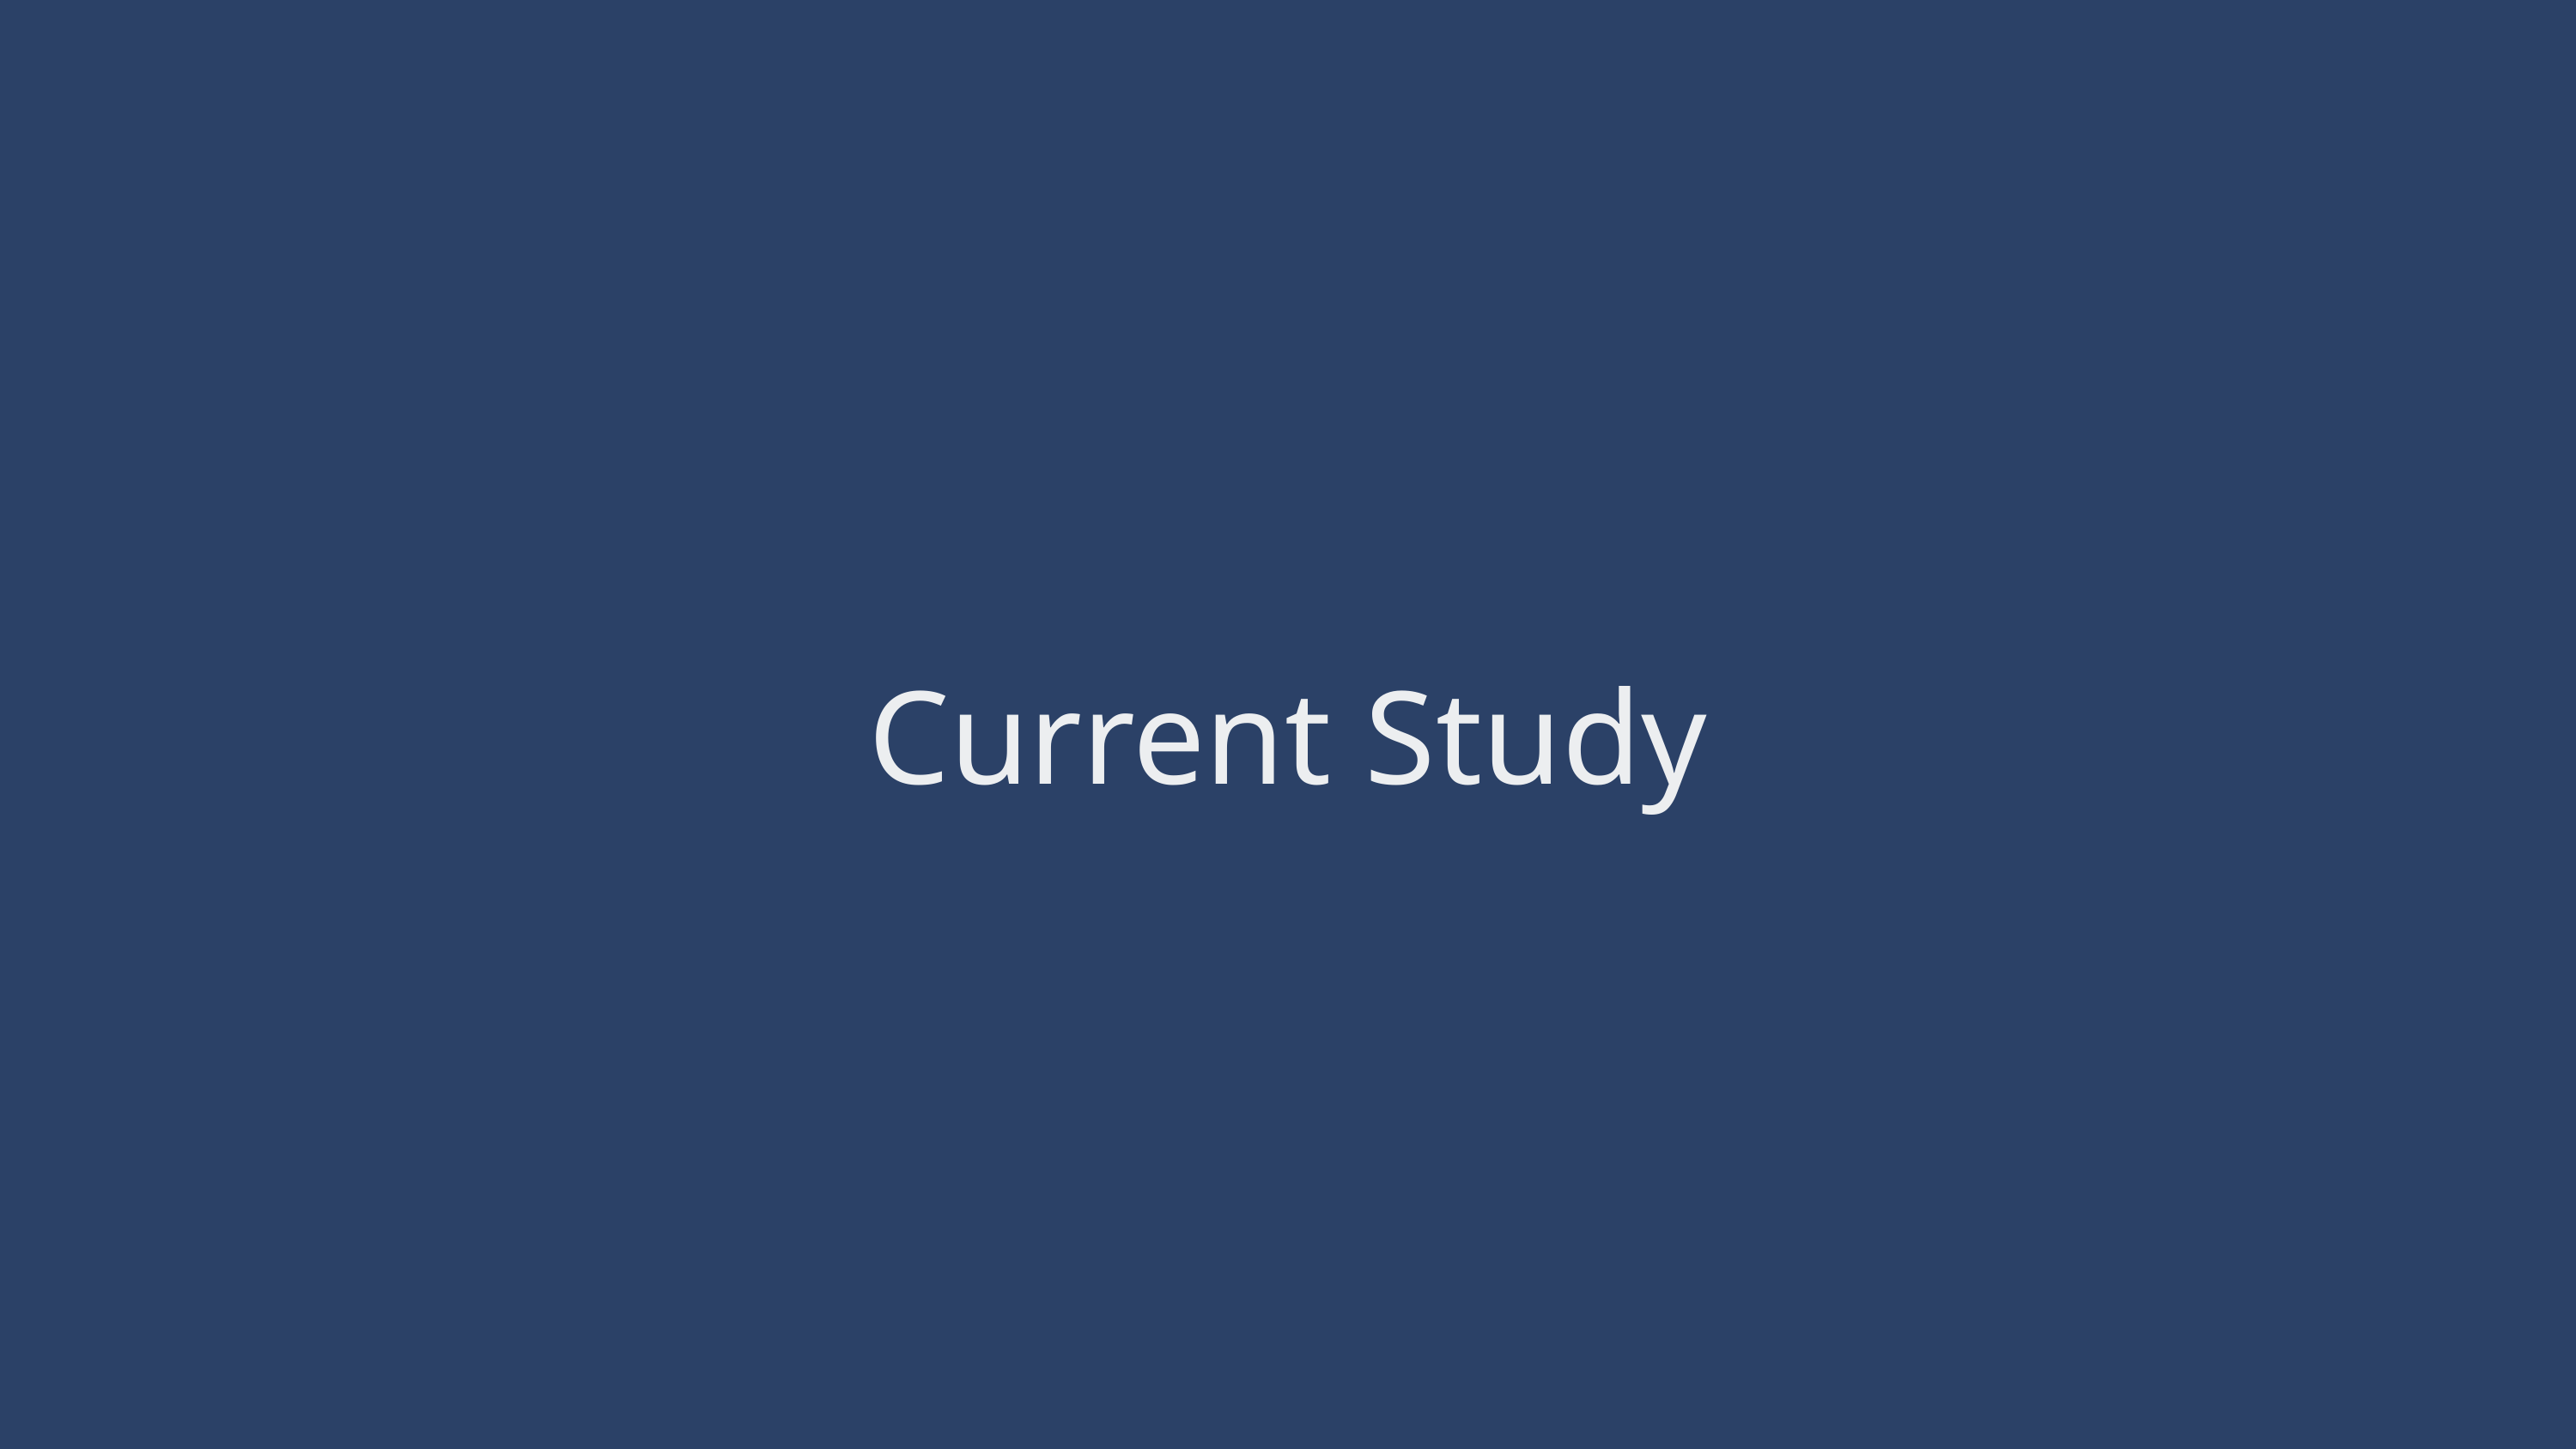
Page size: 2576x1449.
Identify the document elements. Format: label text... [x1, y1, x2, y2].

text_box Current Study [201, 629, 2375, 810]
